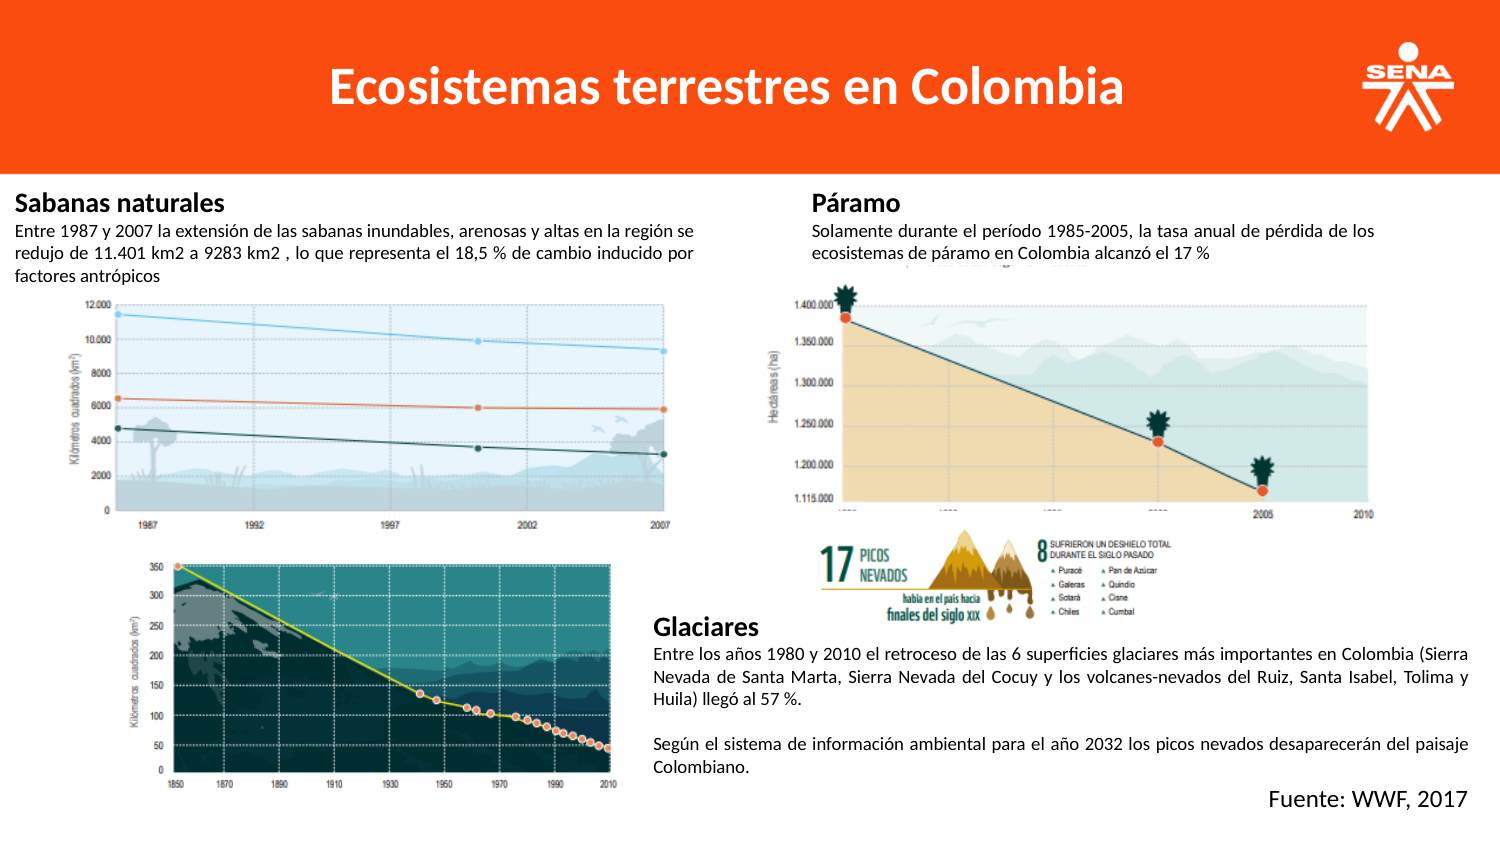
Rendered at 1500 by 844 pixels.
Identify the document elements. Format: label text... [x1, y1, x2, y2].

text_box Ecosistemas terrestres en Colombia [315, 43, 1142, 123]
text_box Sabanas naturales Entre 1987 y 2007 la extensión de las sabanas inundables, arenosas y altas en la región se redujo de 11.401 km2 a 9283 km2 , lo que representa el 18,5 % de cambio inducido por factores antrópicos [0, 177, 709, 294]
text_box Fuente: WWF, 2017 [1253, 775, 1484, 821]
text_box Glaciares Entre los años 1980 y 2010 el retroceso de las 6 superficies glaciares más importantes en Colombia (Sierra Nevada de Santa Marta, Sierra Nevada del Cocuy y los volcanes-nevados del Ruiz, Santa Isabel, Tolima y Huila) llegó al 57 %. Según el sistema de información ambiental para el año 2032 los picos nevados desaparecerán del paisaje Colombiano. [644, 600, 1484, 785]
text_box Páramo Solamente durante el período 1985-2005, la tasa anual de pérdida de los ecosistemas de páramo en Colombia alcanzó el 17 % [797, 177, 1389, 264]
picture [0, 0, 1500, 844]
